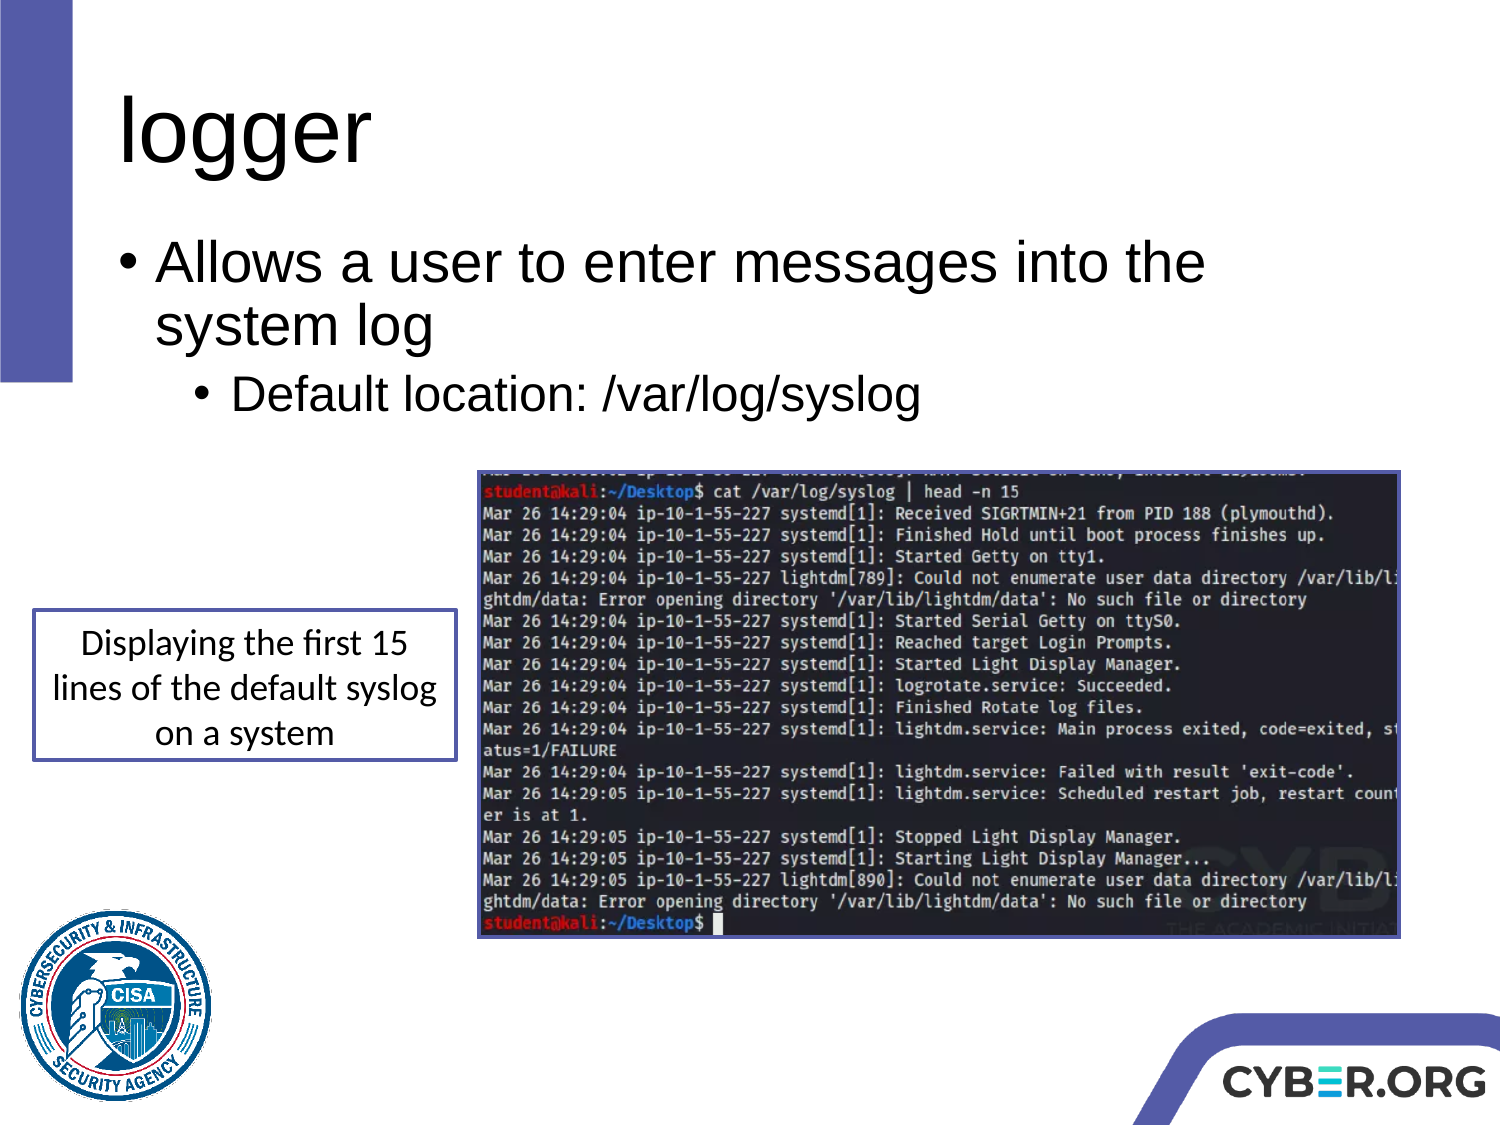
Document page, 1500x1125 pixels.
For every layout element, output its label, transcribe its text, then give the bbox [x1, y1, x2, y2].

text_box Displaying the first 15 lines of the default syslog on a system [33, 610, 457, 761]
list Allows a user to enter messages into the system log Default location: /var/log/syslog [103, 224, 1397, 686]
title logger [103, 59, 1397, 207]
picture [0, 0, 1500, 1125]
